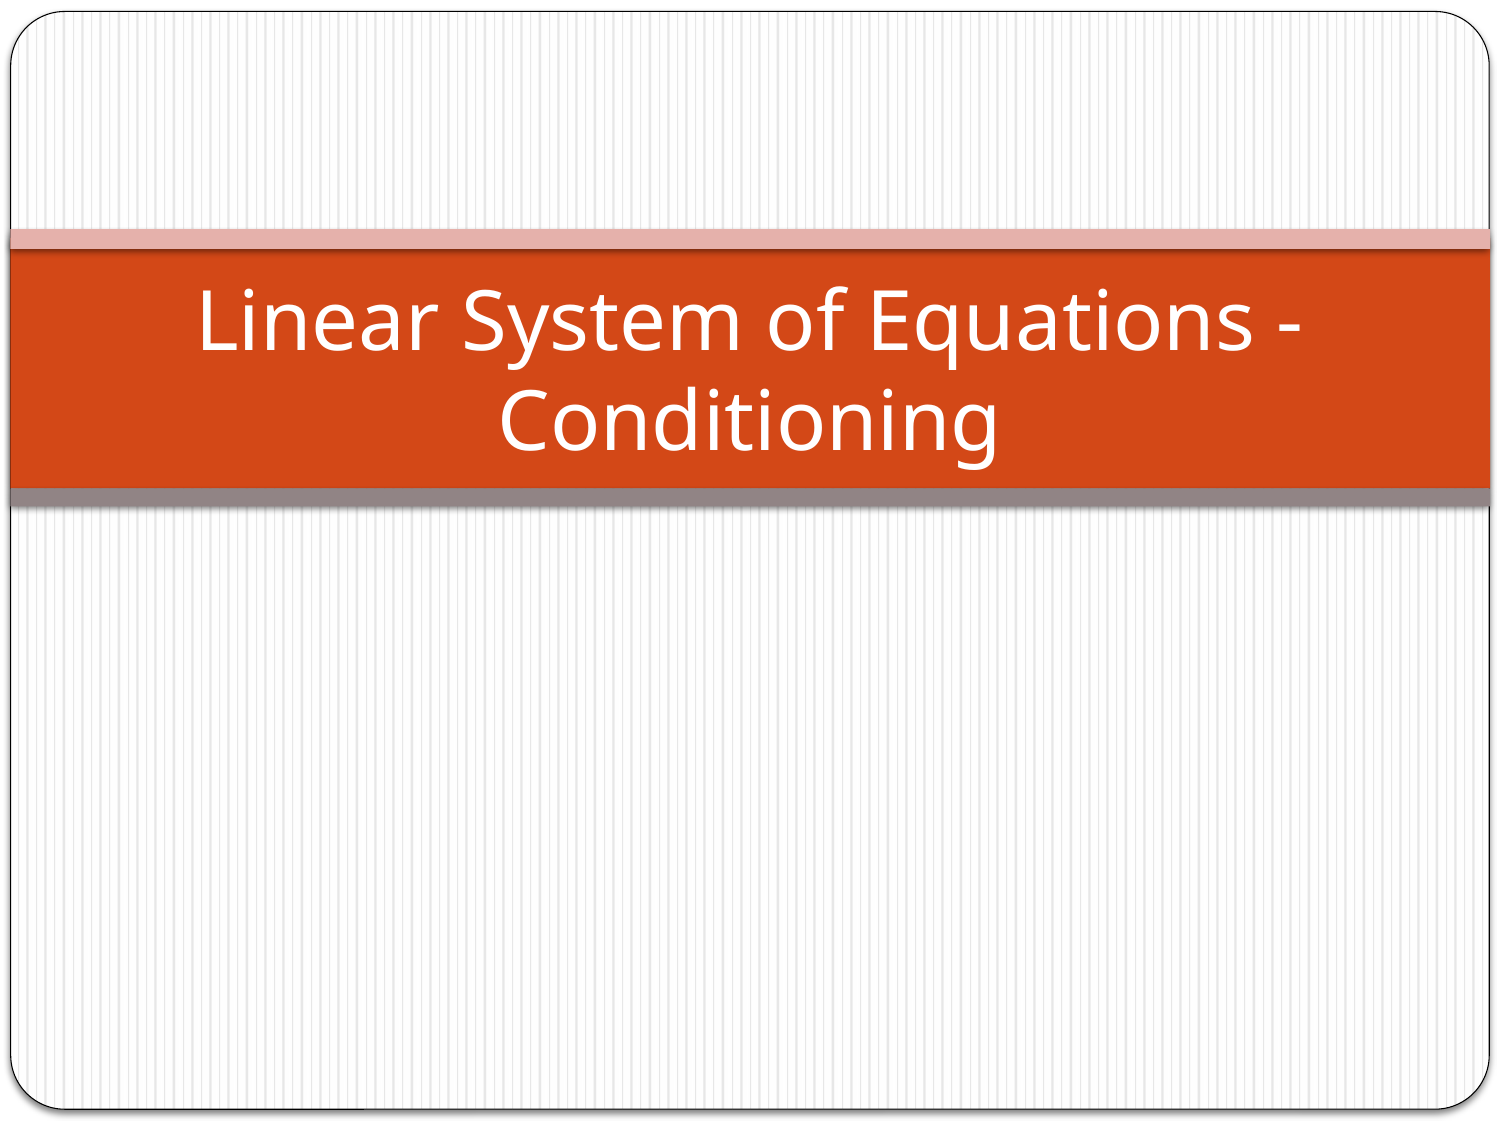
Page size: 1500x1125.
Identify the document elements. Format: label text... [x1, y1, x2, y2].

title Linear System of Equations - Conditioning [75, 249, 1425, 492]
